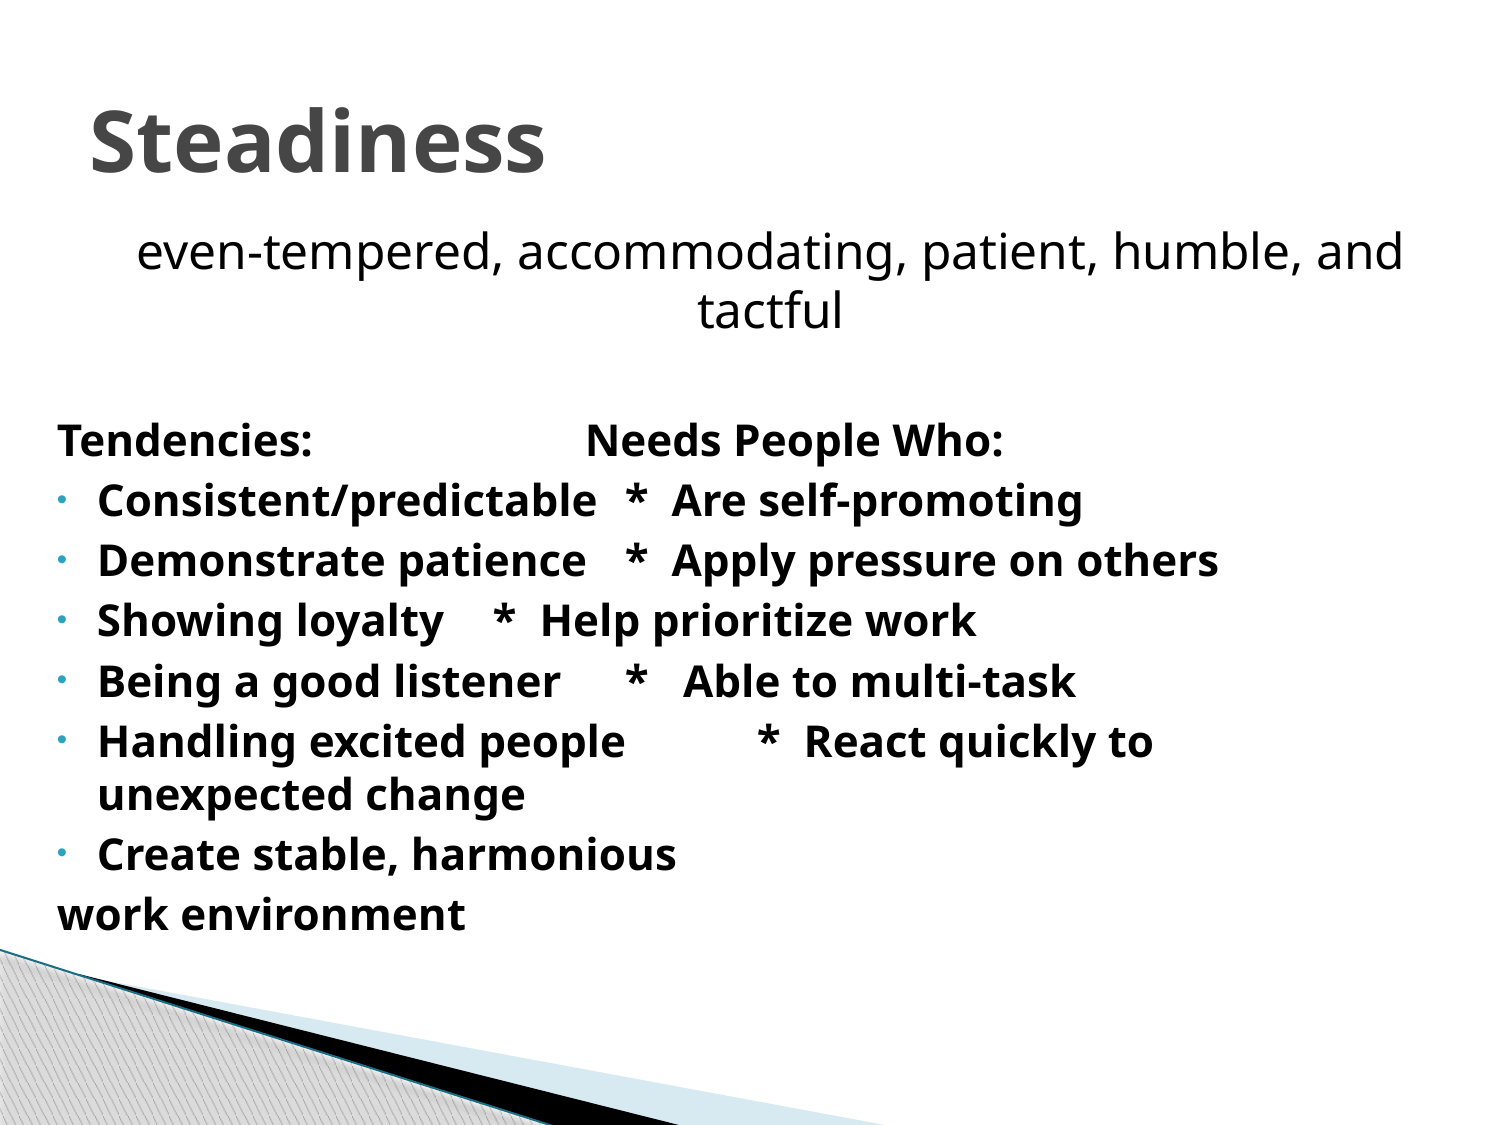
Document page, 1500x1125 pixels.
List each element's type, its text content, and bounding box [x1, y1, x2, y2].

title Steadiness [75, 45, 1425, 233]
list even-tempered, accommodating, patient, humble, and tactful Tendencies: Needs People Who: Consistent/predictable * Are self-promoting Demonstrate patience * Apply pressure on others Showing loyalty * Help prioritize work Being a good listener * Able to multi-task Handling excited people * React quickly to unexpected change Create stable, harmonious work environment [24, 212, 1500, 955]
